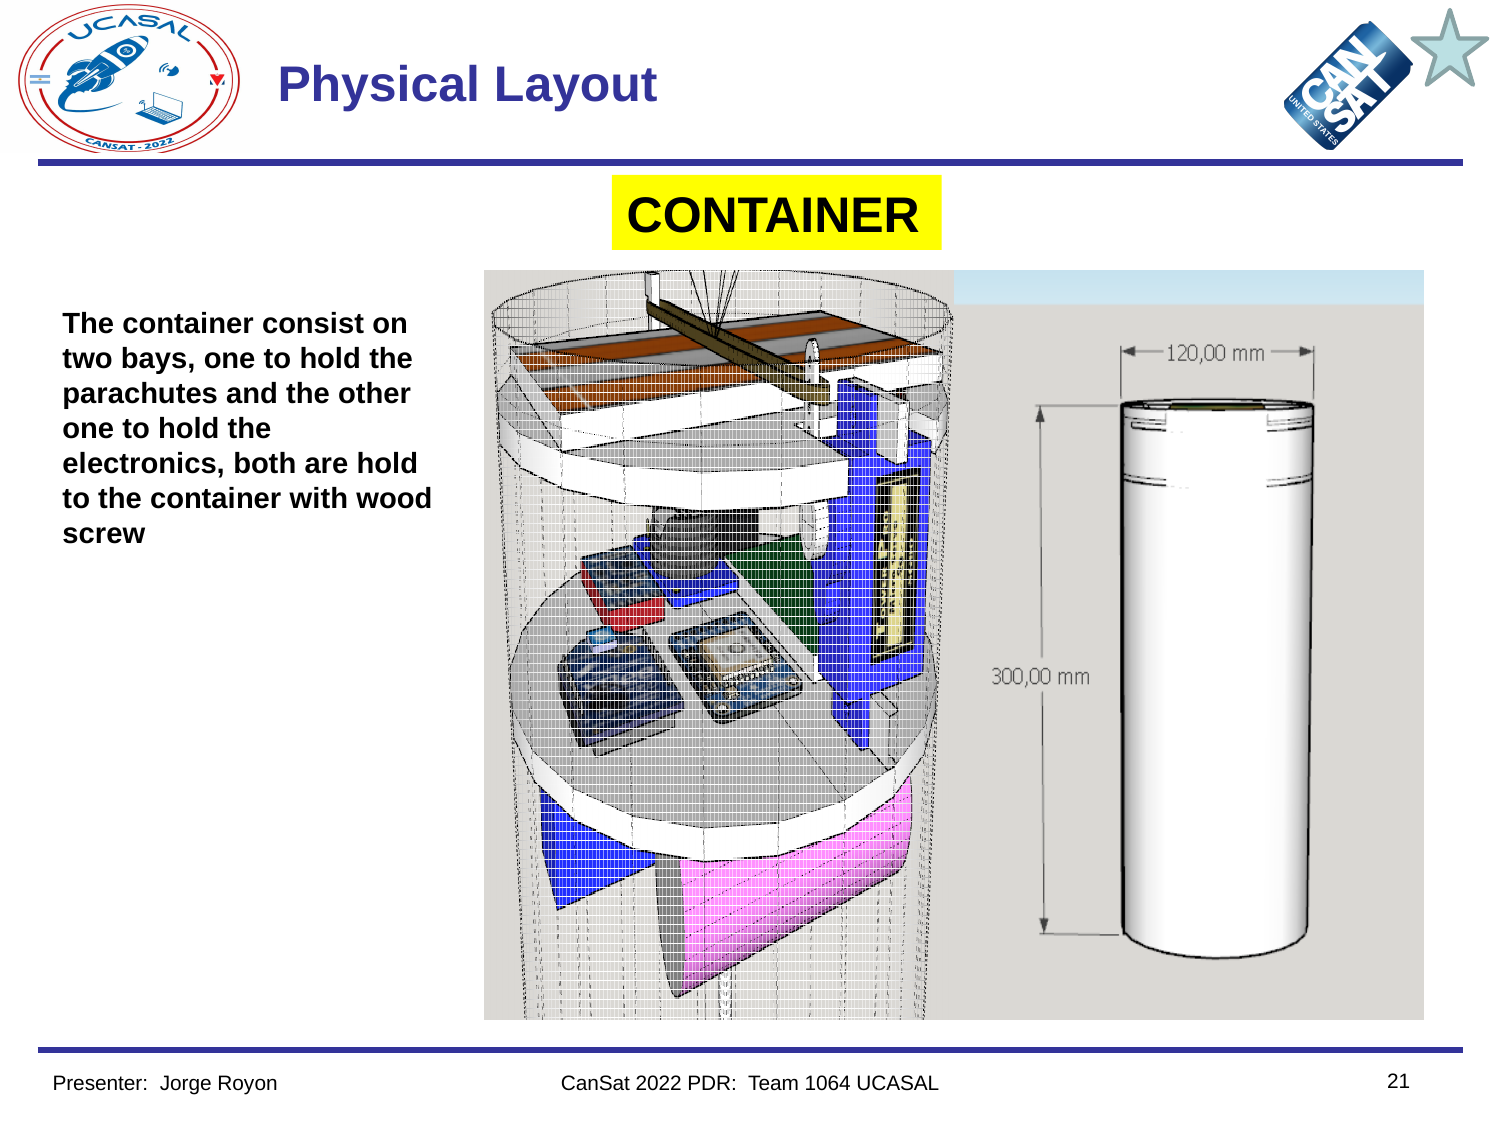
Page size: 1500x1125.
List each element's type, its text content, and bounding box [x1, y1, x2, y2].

slide_number ‹#› [1312, 1059, 1425, 1100]
title Physical Layout [263, 12, 1238, 150]
picture [484, 270, 1425, 1020]
text_box [1412, 9, 1488, 85]
list CONTAINER [611, 174, 942, 250]
text_box The container consist on two bays, one to hold the parachutes and the other one to hold the electronics, both are hold to the container with wood screw [47, 289, 450, 564]
picture [1284, 21, 1413, 150]
text_box Presenter: Jorge Royon [37, 1062, 413, 1103]
footer CanSat 2022 PDR: Team 1064 UCASAL [450, 1062, 1050, 1103]
picture [0, 0, 260, 153]
